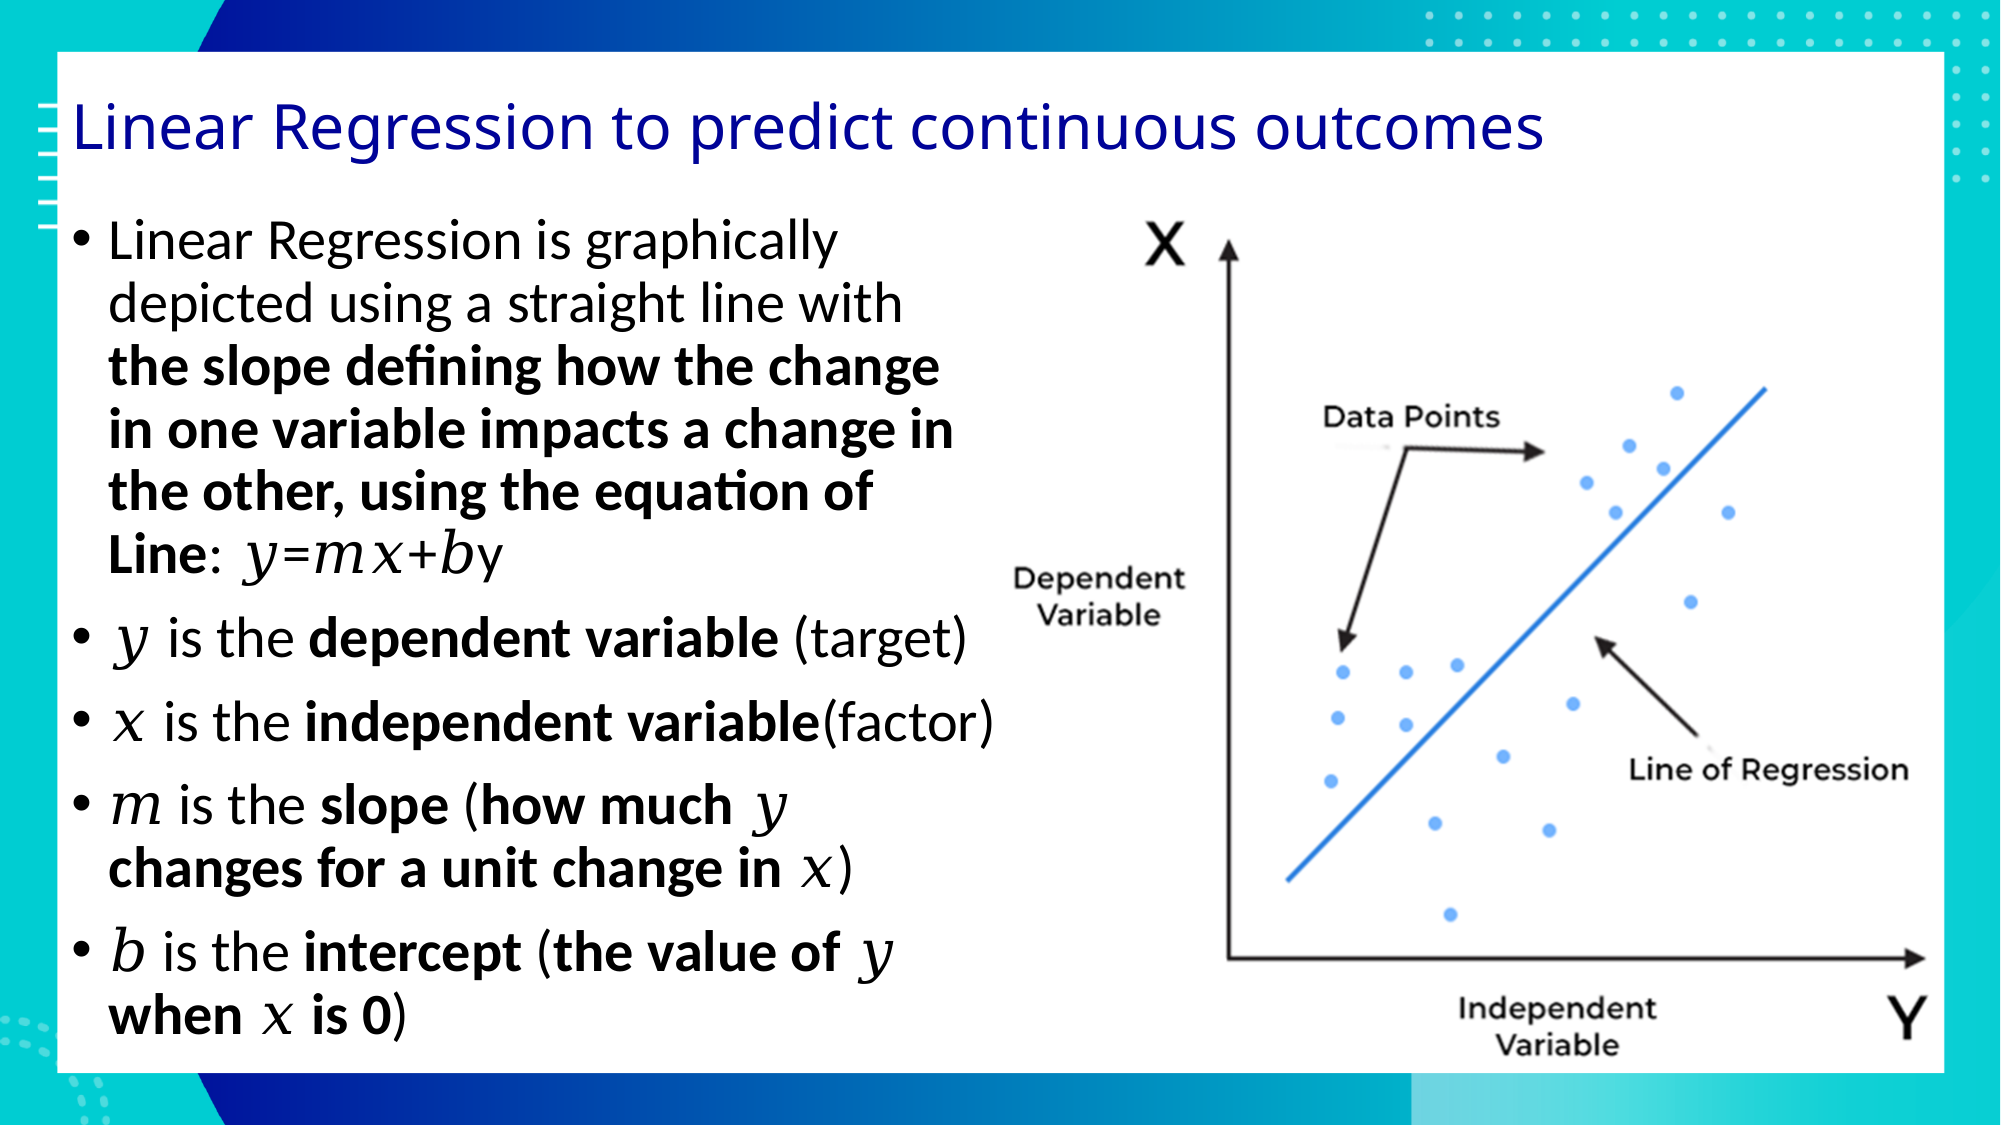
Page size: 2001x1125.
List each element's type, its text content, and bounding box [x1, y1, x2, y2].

picture [0, 0, 2001, 1125]
title Linear Regression to predict continuous outcomes [56, 56, 1939, 201]
list Linear Regression is graphically depicted using a straight line with the slope defining how the change in one variable impacts a change in the other, using the equation of Line: 𝑦=𝑚𝑥+𝑏y 𝑦 is the dependent variable (target) 𝑥 is the independent variable(factor) 𝑚 is the slope (how much 𝑦 changes for a unit change in 𝑥) 𝑏 is the intercept (the value of 𝑦 when 𝑥 is 0) [56, 201, 999, 1069]
